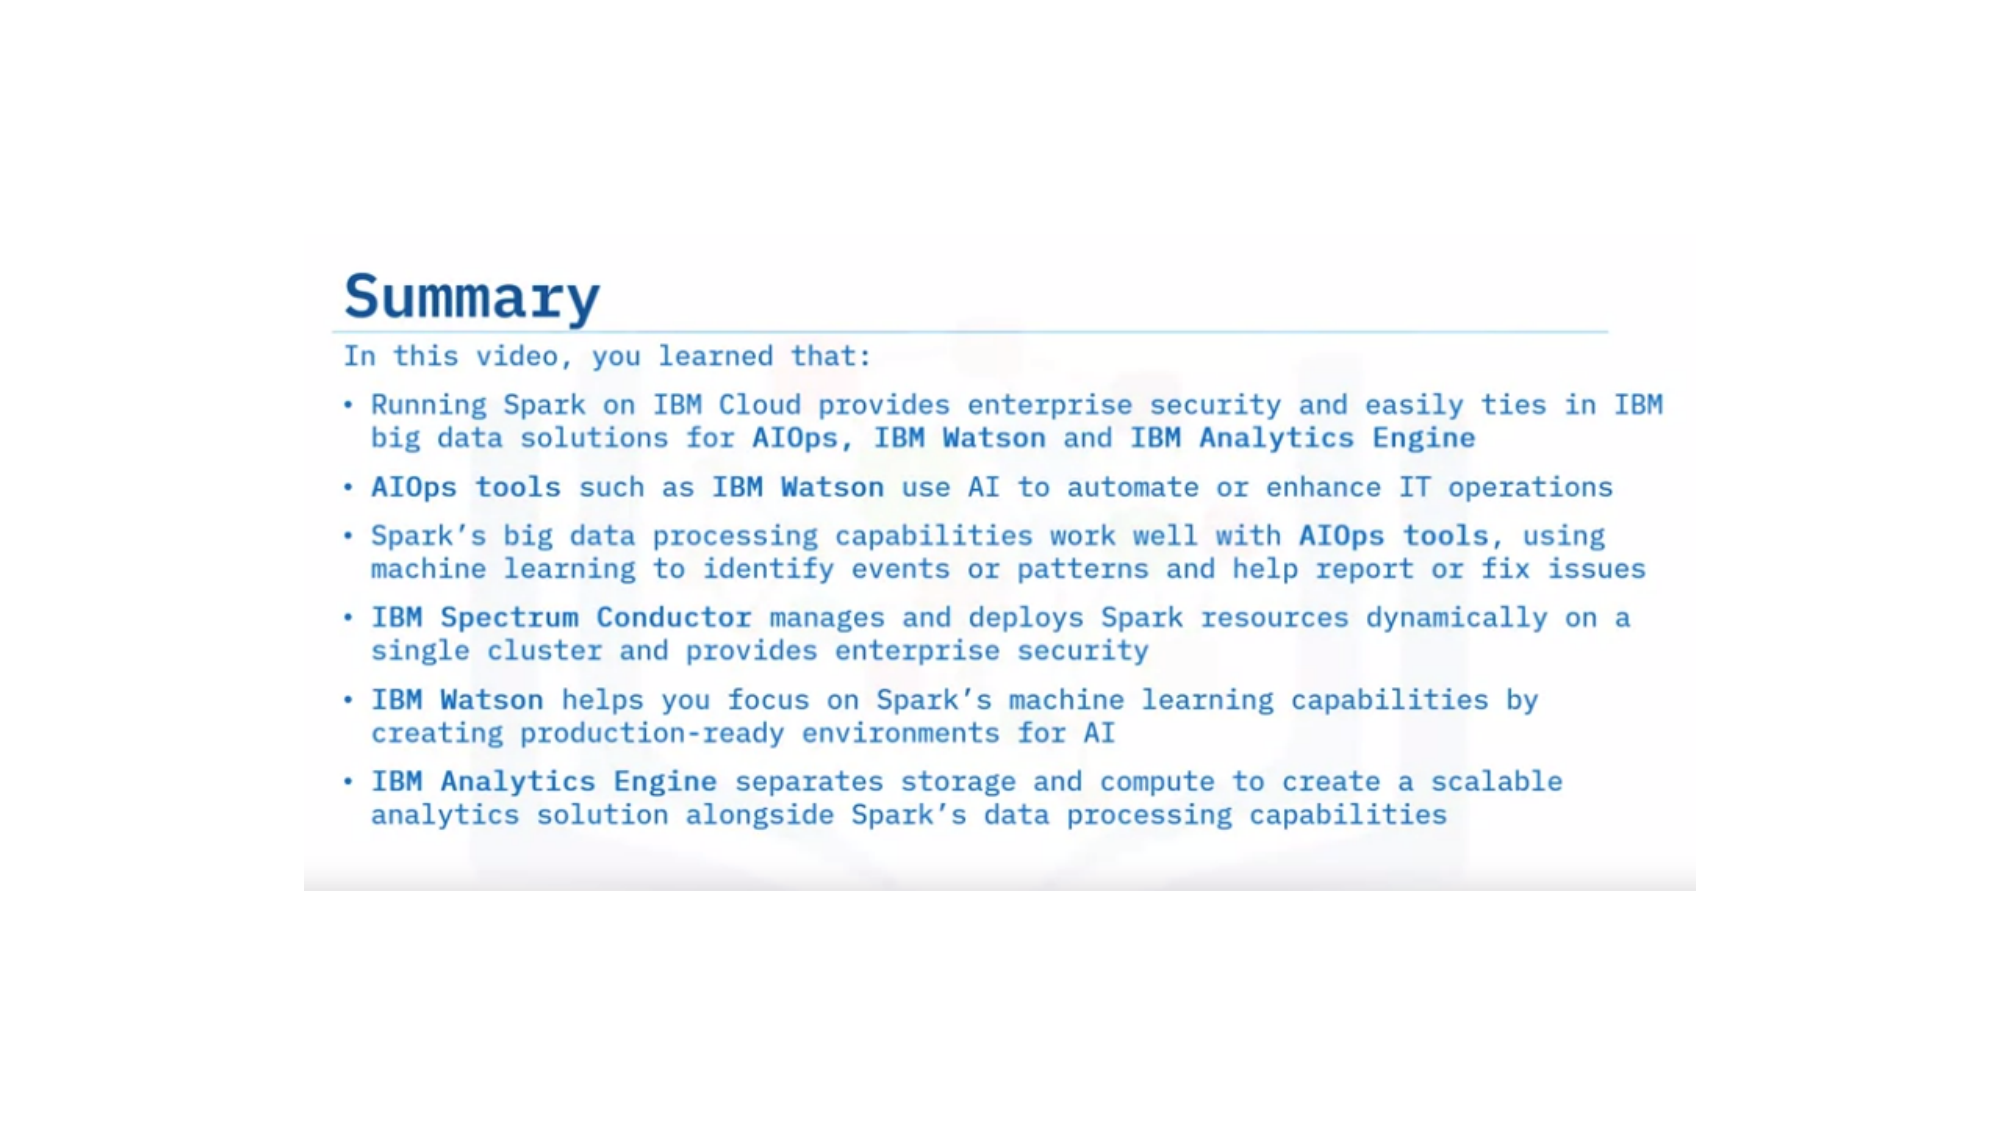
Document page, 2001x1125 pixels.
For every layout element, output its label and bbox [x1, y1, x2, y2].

picture [304, 234, 1696, 891]
